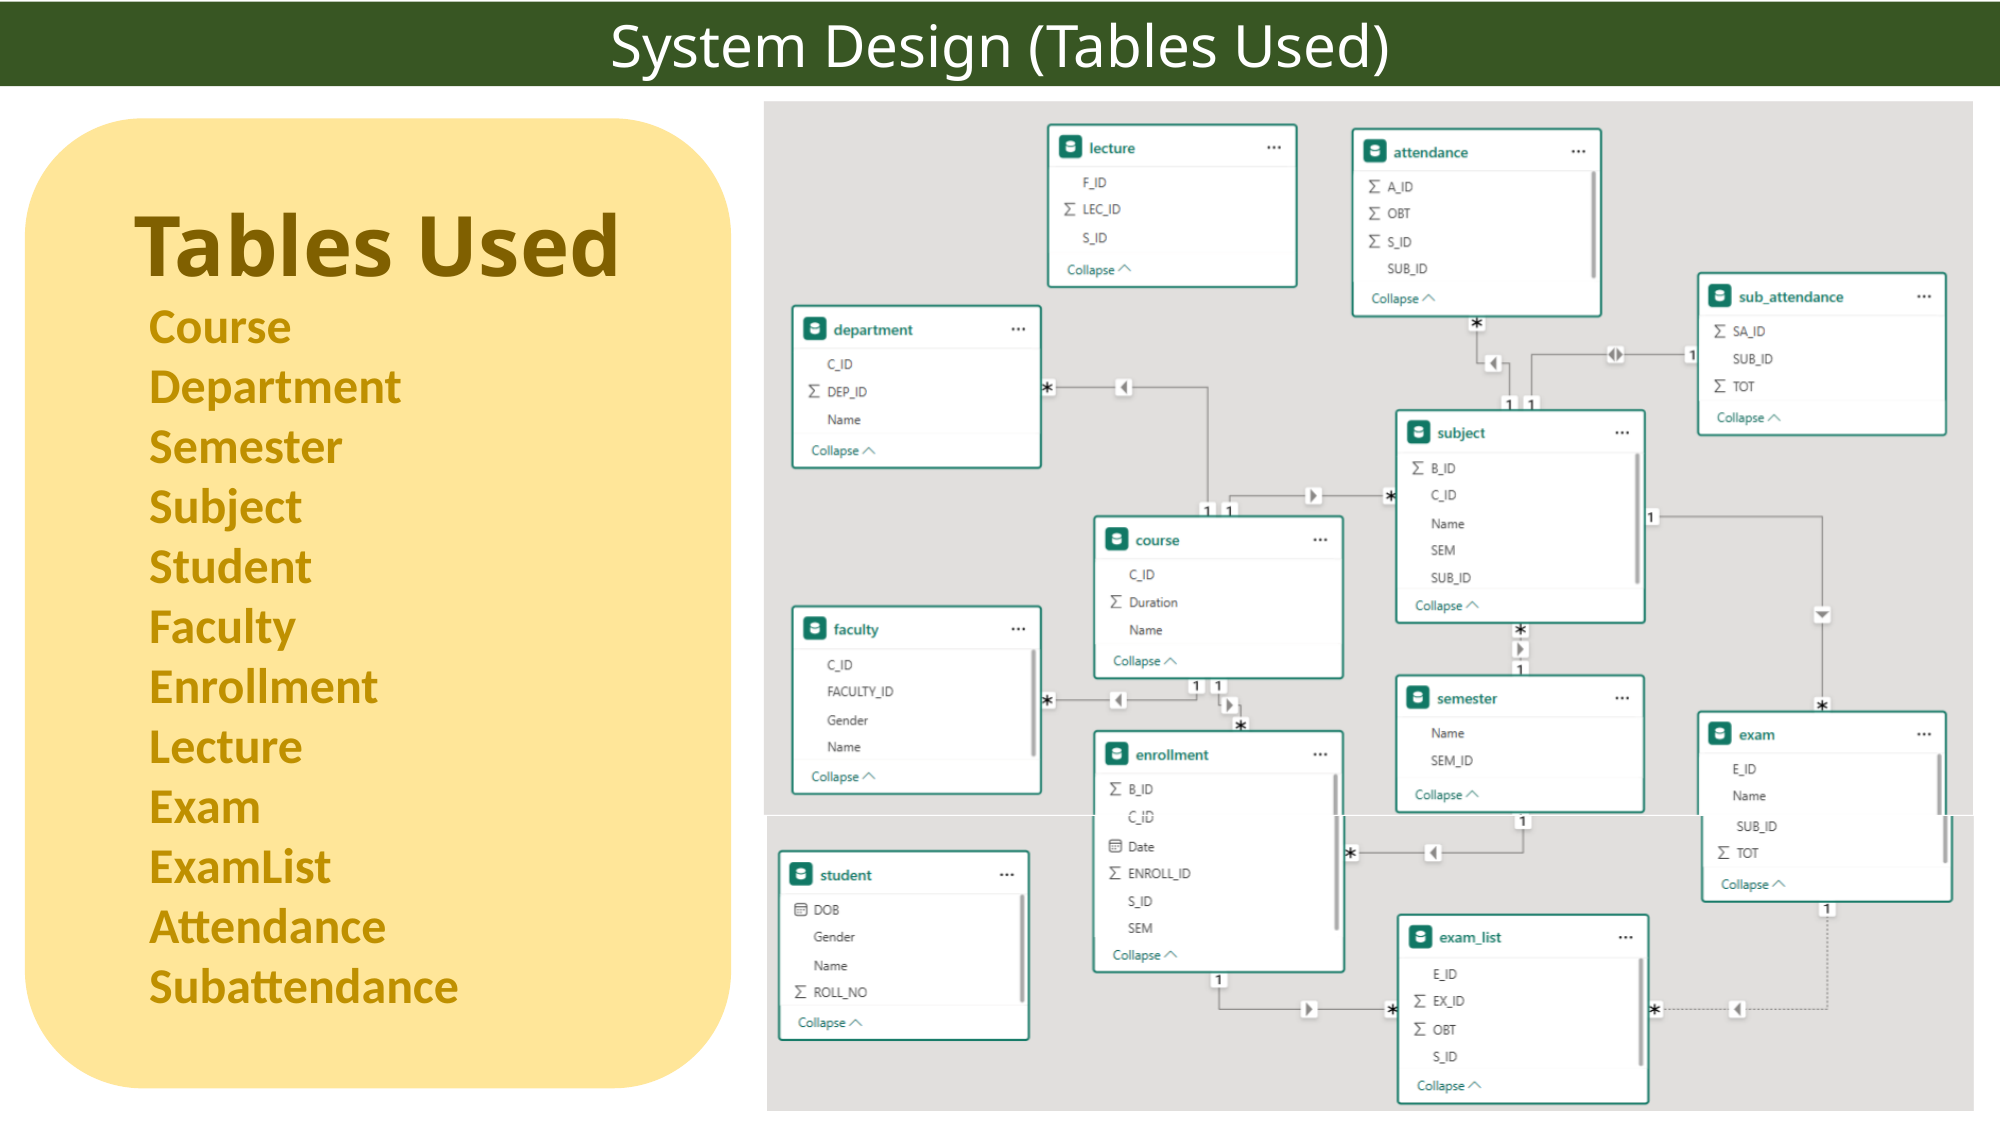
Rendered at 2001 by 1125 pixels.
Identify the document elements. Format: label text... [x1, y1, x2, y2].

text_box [763, 101, 1979, 1111]
text_box Tables Used Course Department Semester Subject Student Faculty Enrollment Lecture Exam ExamList Attendance Subattendance [23, 117, 733, 1090]
text_box System Design (Tables Used) [0, 1, 2000, 87]
